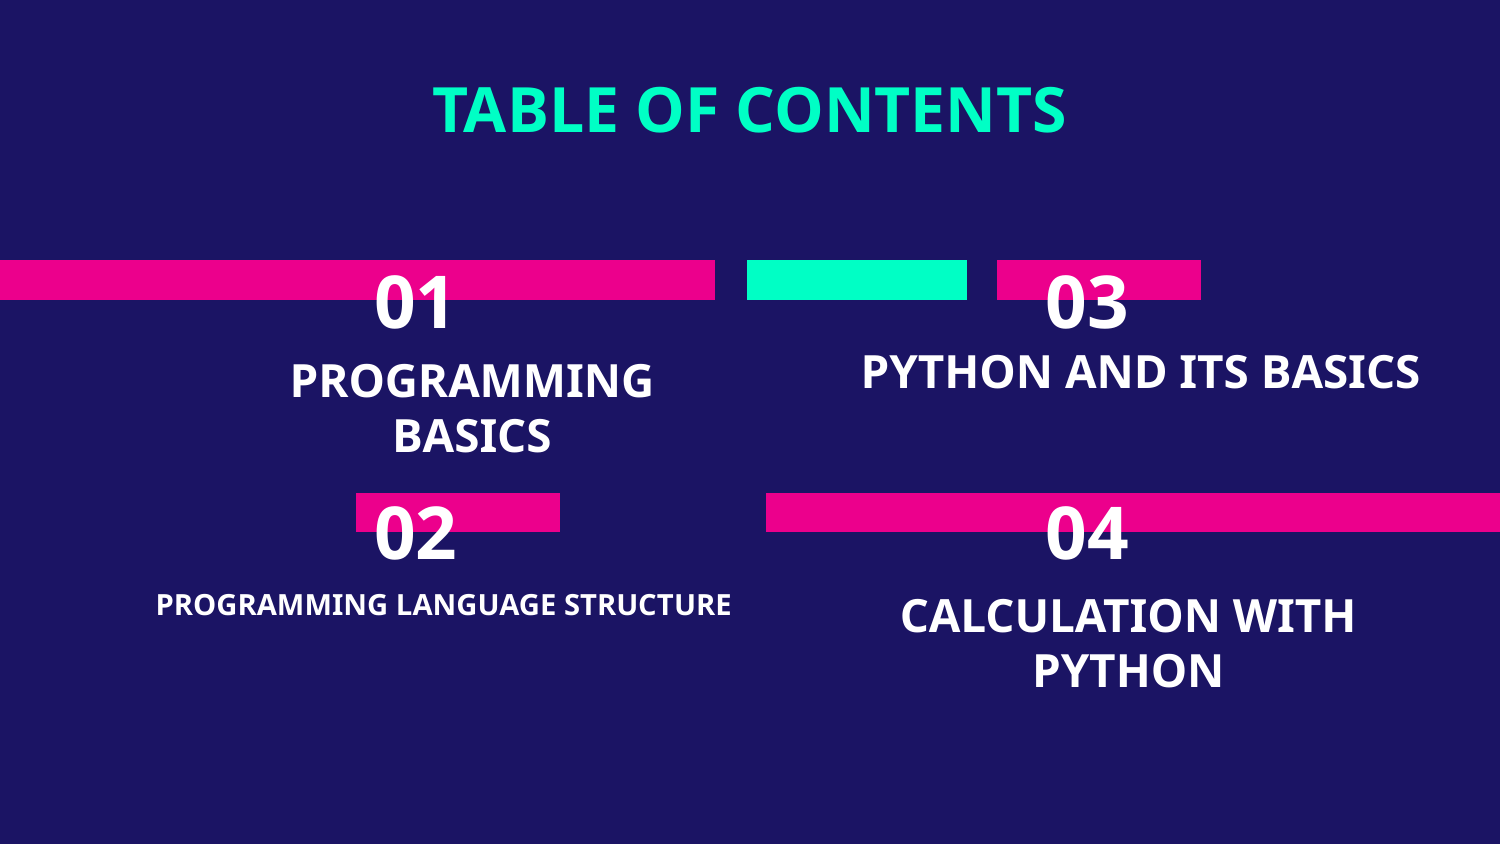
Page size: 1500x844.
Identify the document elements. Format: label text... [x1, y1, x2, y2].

title 02 [359, 534, 715, 574]
subtitle PYTHON AND ITS BASICS [814, 342, 1468, 410]
title TABLE OF CONTENTS [209, 54, 1291, 165]
title 03 [789, 303, 1145, 343]
title 04 [789, 534, 1145, 574]
title 01 [359, 303, 715, 343]
subtitle PROGRAMMING LANGUAGE STRUCTURE [126, 586, 762, 657]
subtitle PROGRAMMING BASICS [194, 351, 751, 422]
subtitle CALCULATION WITH PYTHON [789, 586, 1468, 657]
